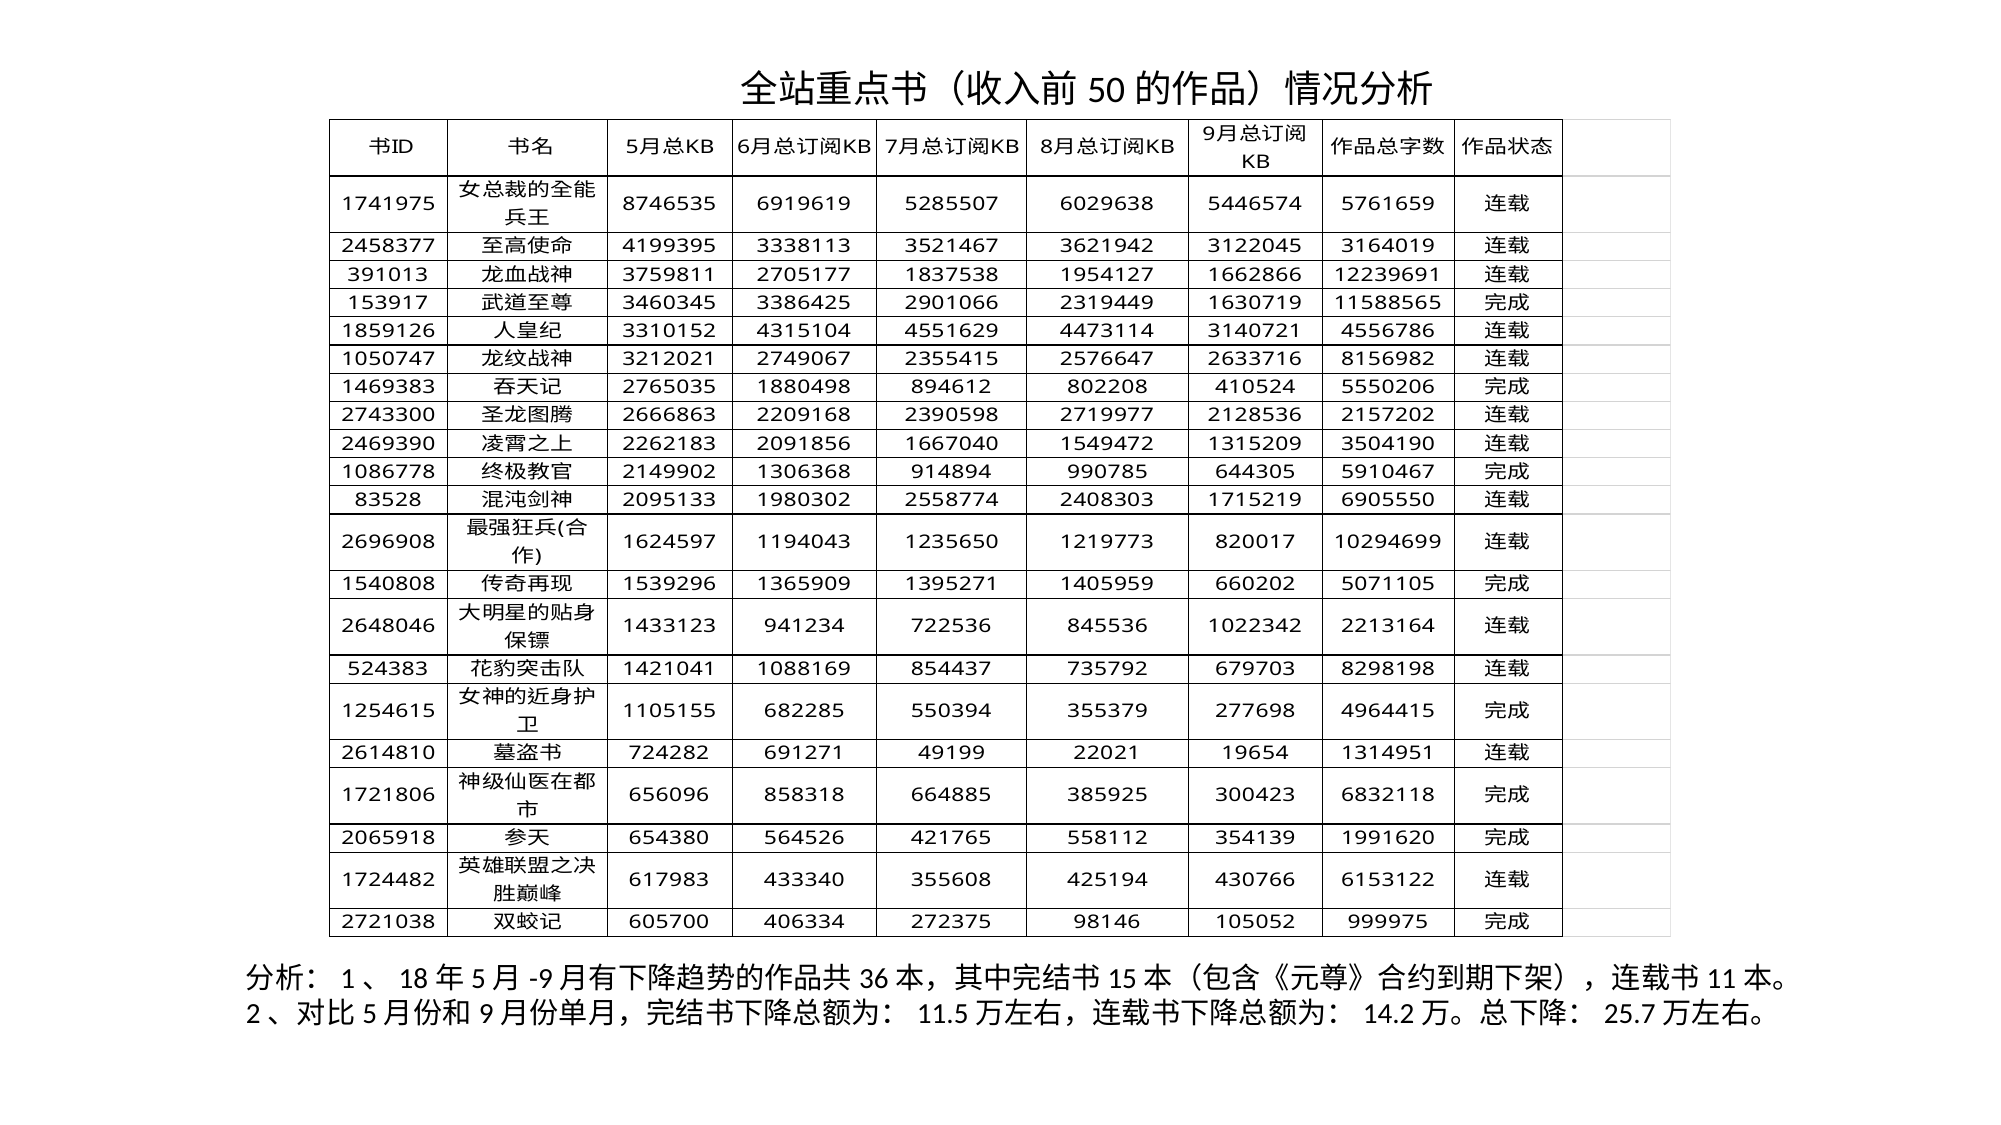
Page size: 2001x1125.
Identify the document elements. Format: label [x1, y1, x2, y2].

text_box [231, 952, 1817, 1083]
text_box [328, 119, 1672, 938]
text_box [726, 57, 1450, 117]
